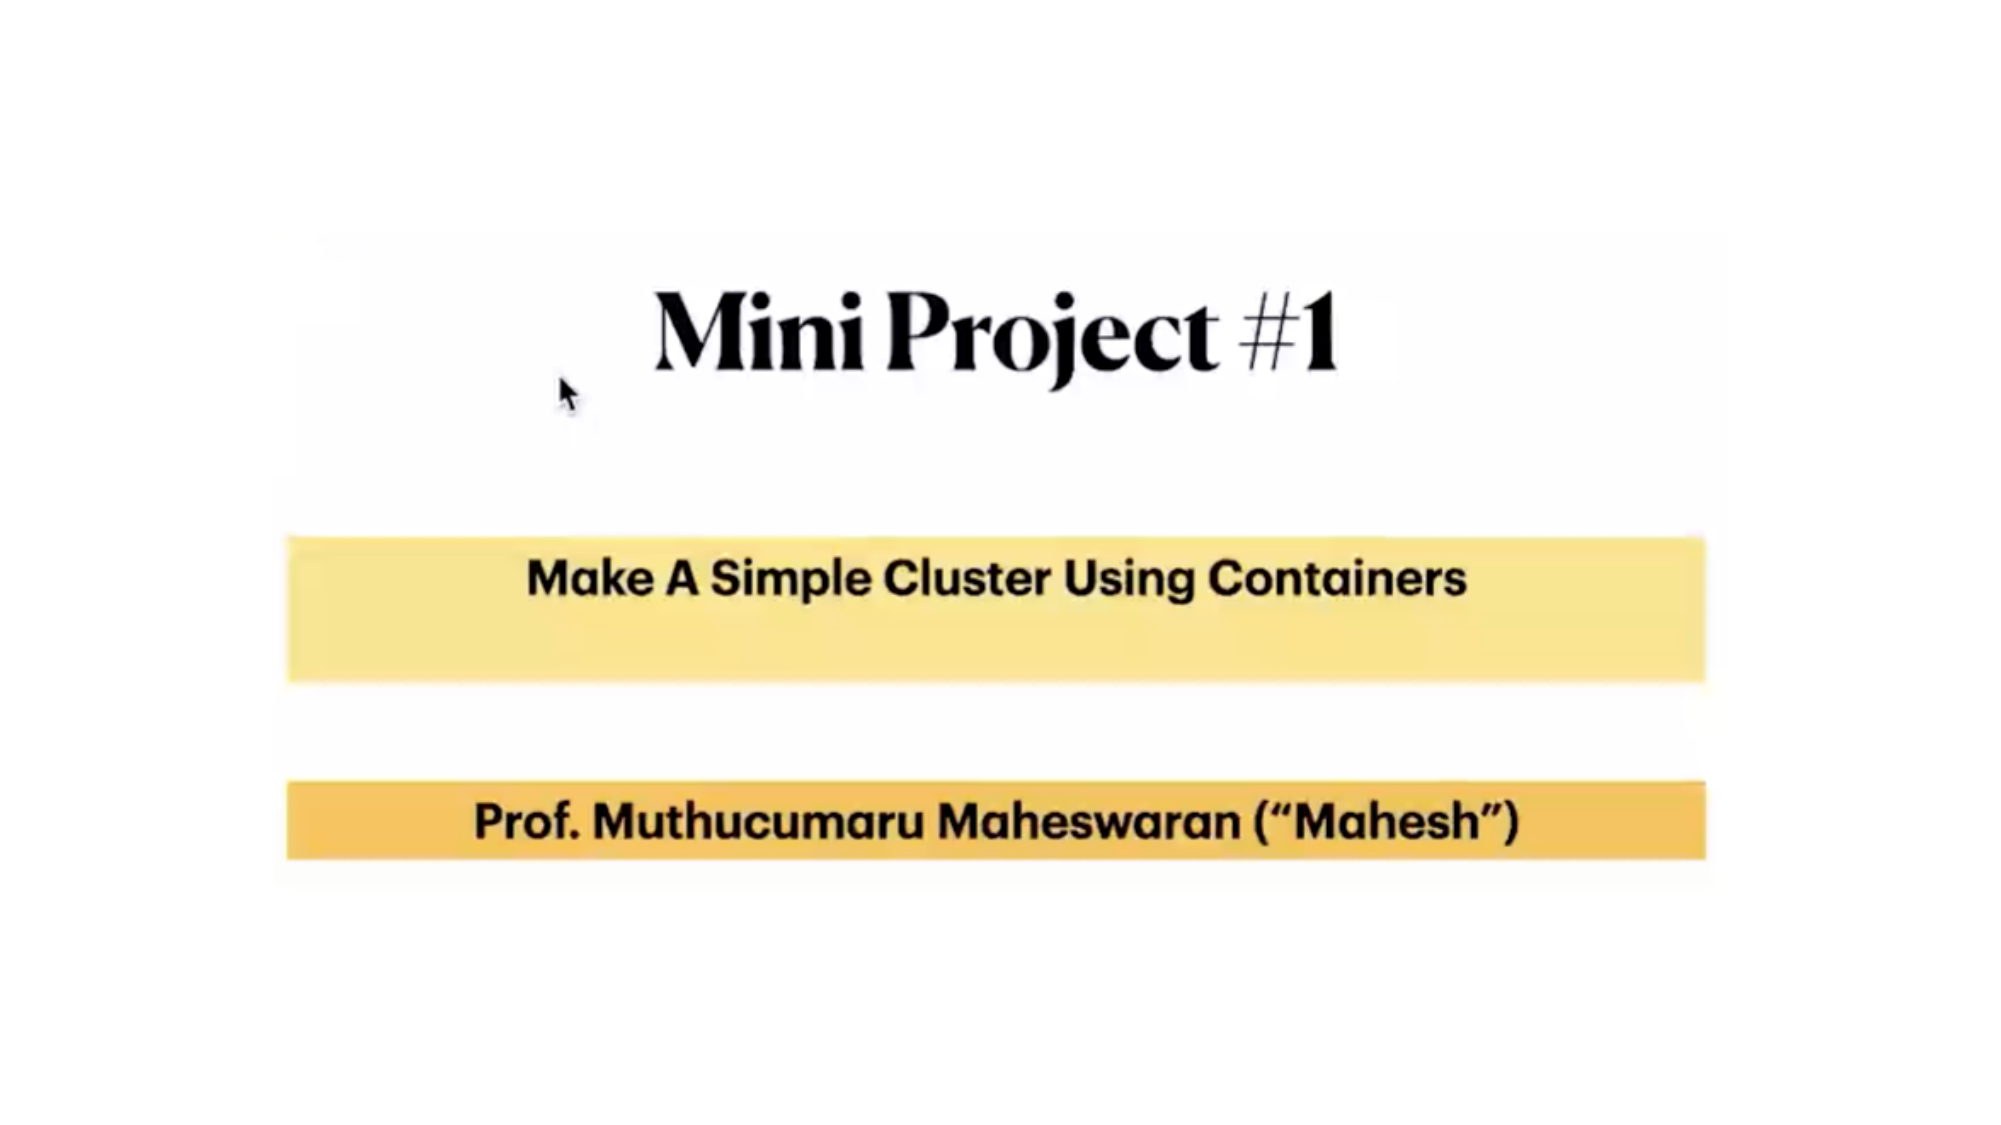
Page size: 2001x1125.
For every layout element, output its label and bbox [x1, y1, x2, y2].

picture [273, 232, 1727, 893]
